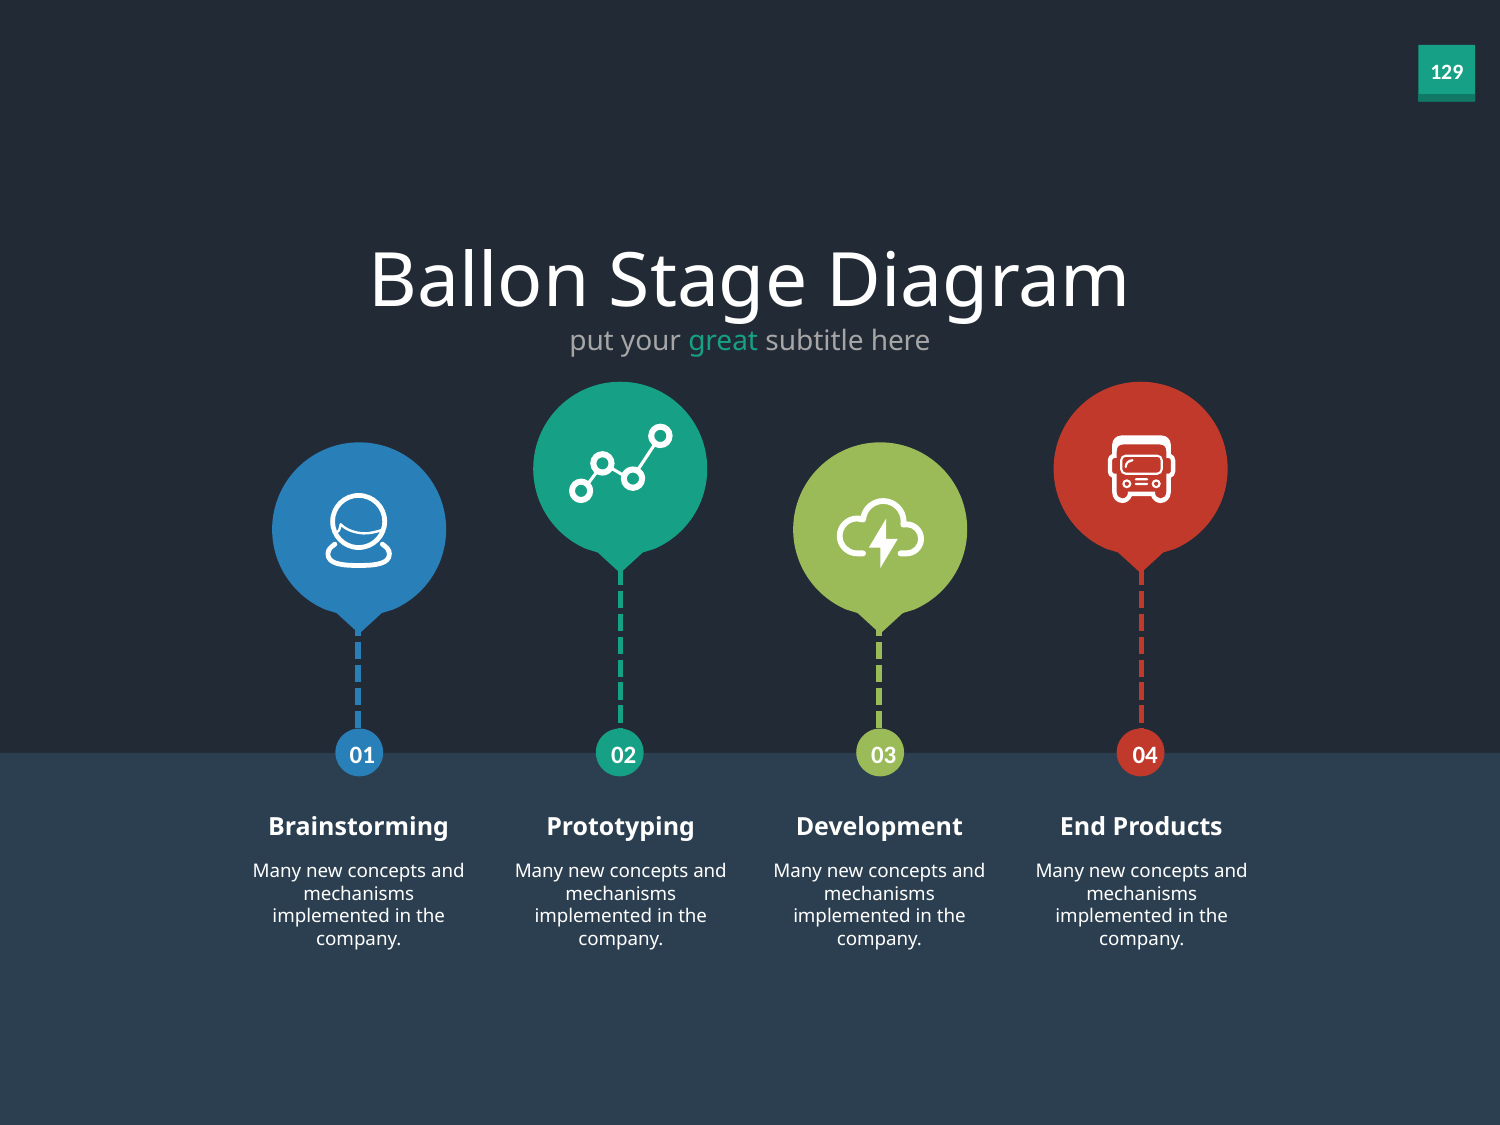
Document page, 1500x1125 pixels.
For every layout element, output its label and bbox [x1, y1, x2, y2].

text_box [0, 380, 1500, 1125]
text_box [353, 224, 1147, 364]
